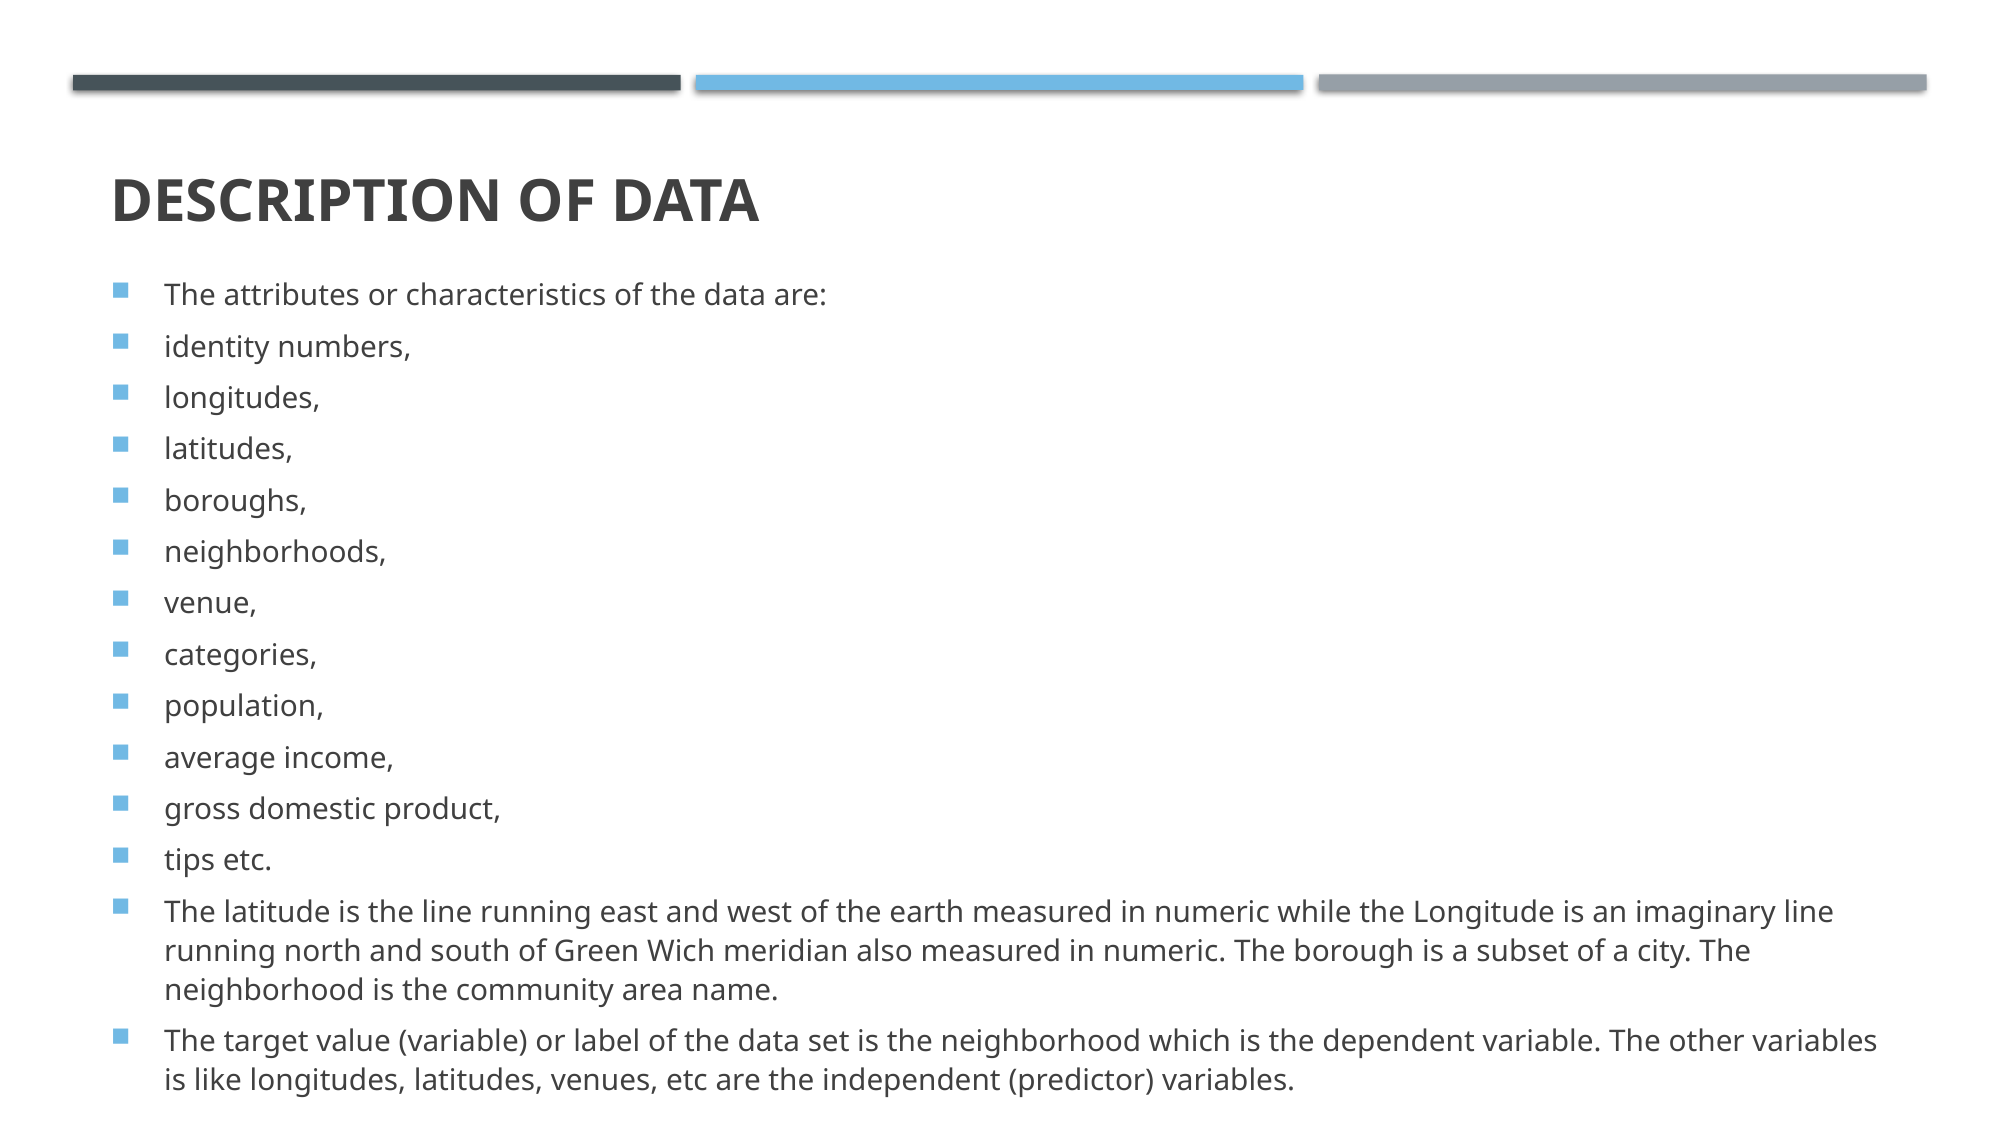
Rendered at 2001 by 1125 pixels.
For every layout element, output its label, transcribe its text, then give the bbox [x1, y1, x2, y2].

title Description of Data [95, 115, 1905, 265]
list The attributes or characteristics of the data are: identity numbers, longitudes, latitudes, boroughs, neighborhoods, venue, categories, population, average income, gross domestic product, tips etc. The latitude is the line running east and west of the earth measured in numeric while the Longitude is an imaginary line running north and south of Green Wich meridian also measured in numeric. The borough is a subset of a city. The neighborhood is the community area name. The target value (variable) or label of the data set is the neighborhood which is the dependent variable. The other variables is like longitudes, latitudes, venues, etc are the independent (predictor) variables. [95, 265, 1905, 1112]
